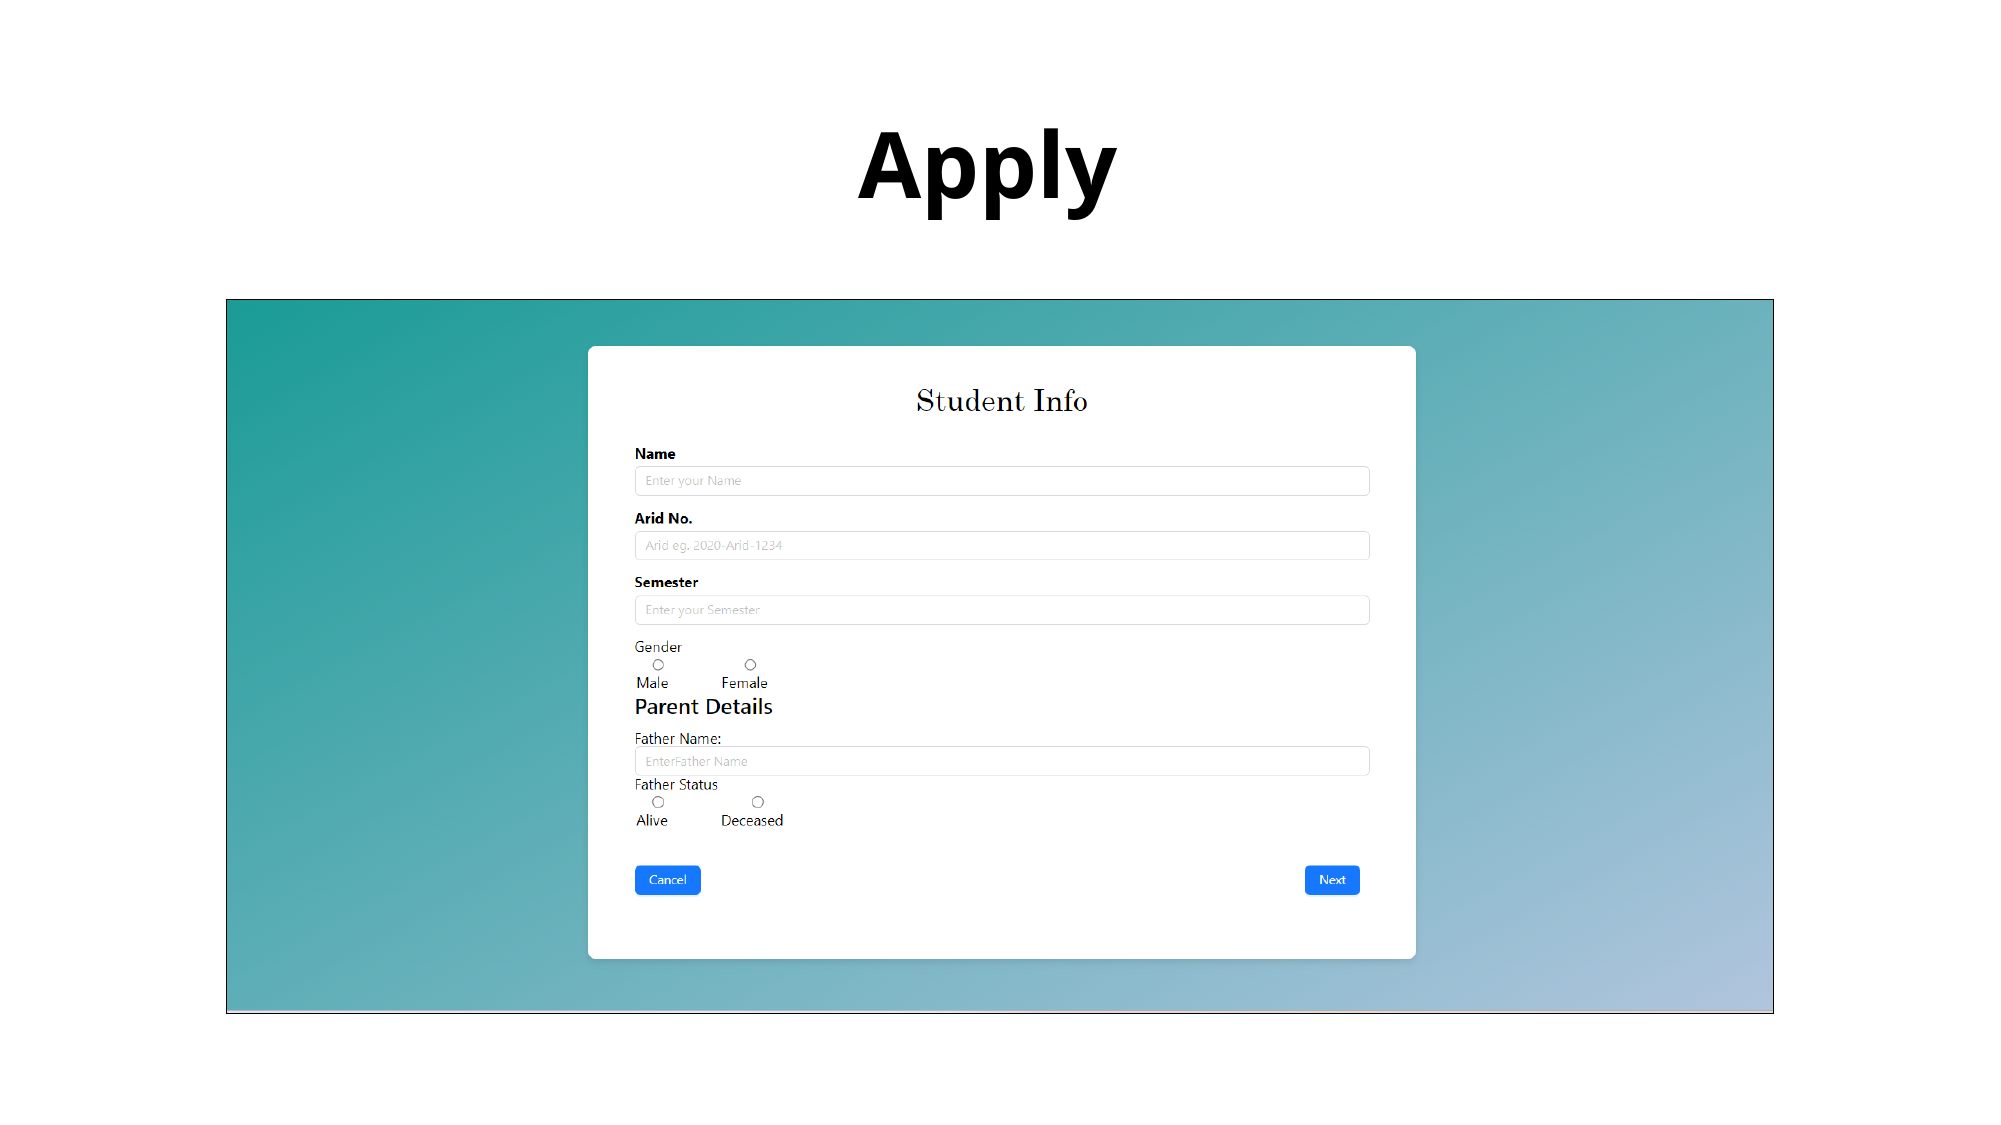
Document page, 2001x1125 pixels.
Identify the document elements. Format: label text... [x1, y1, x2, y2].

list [226, 299, 1774, 1014]
title Apply [137, 59, 1863, 278]
